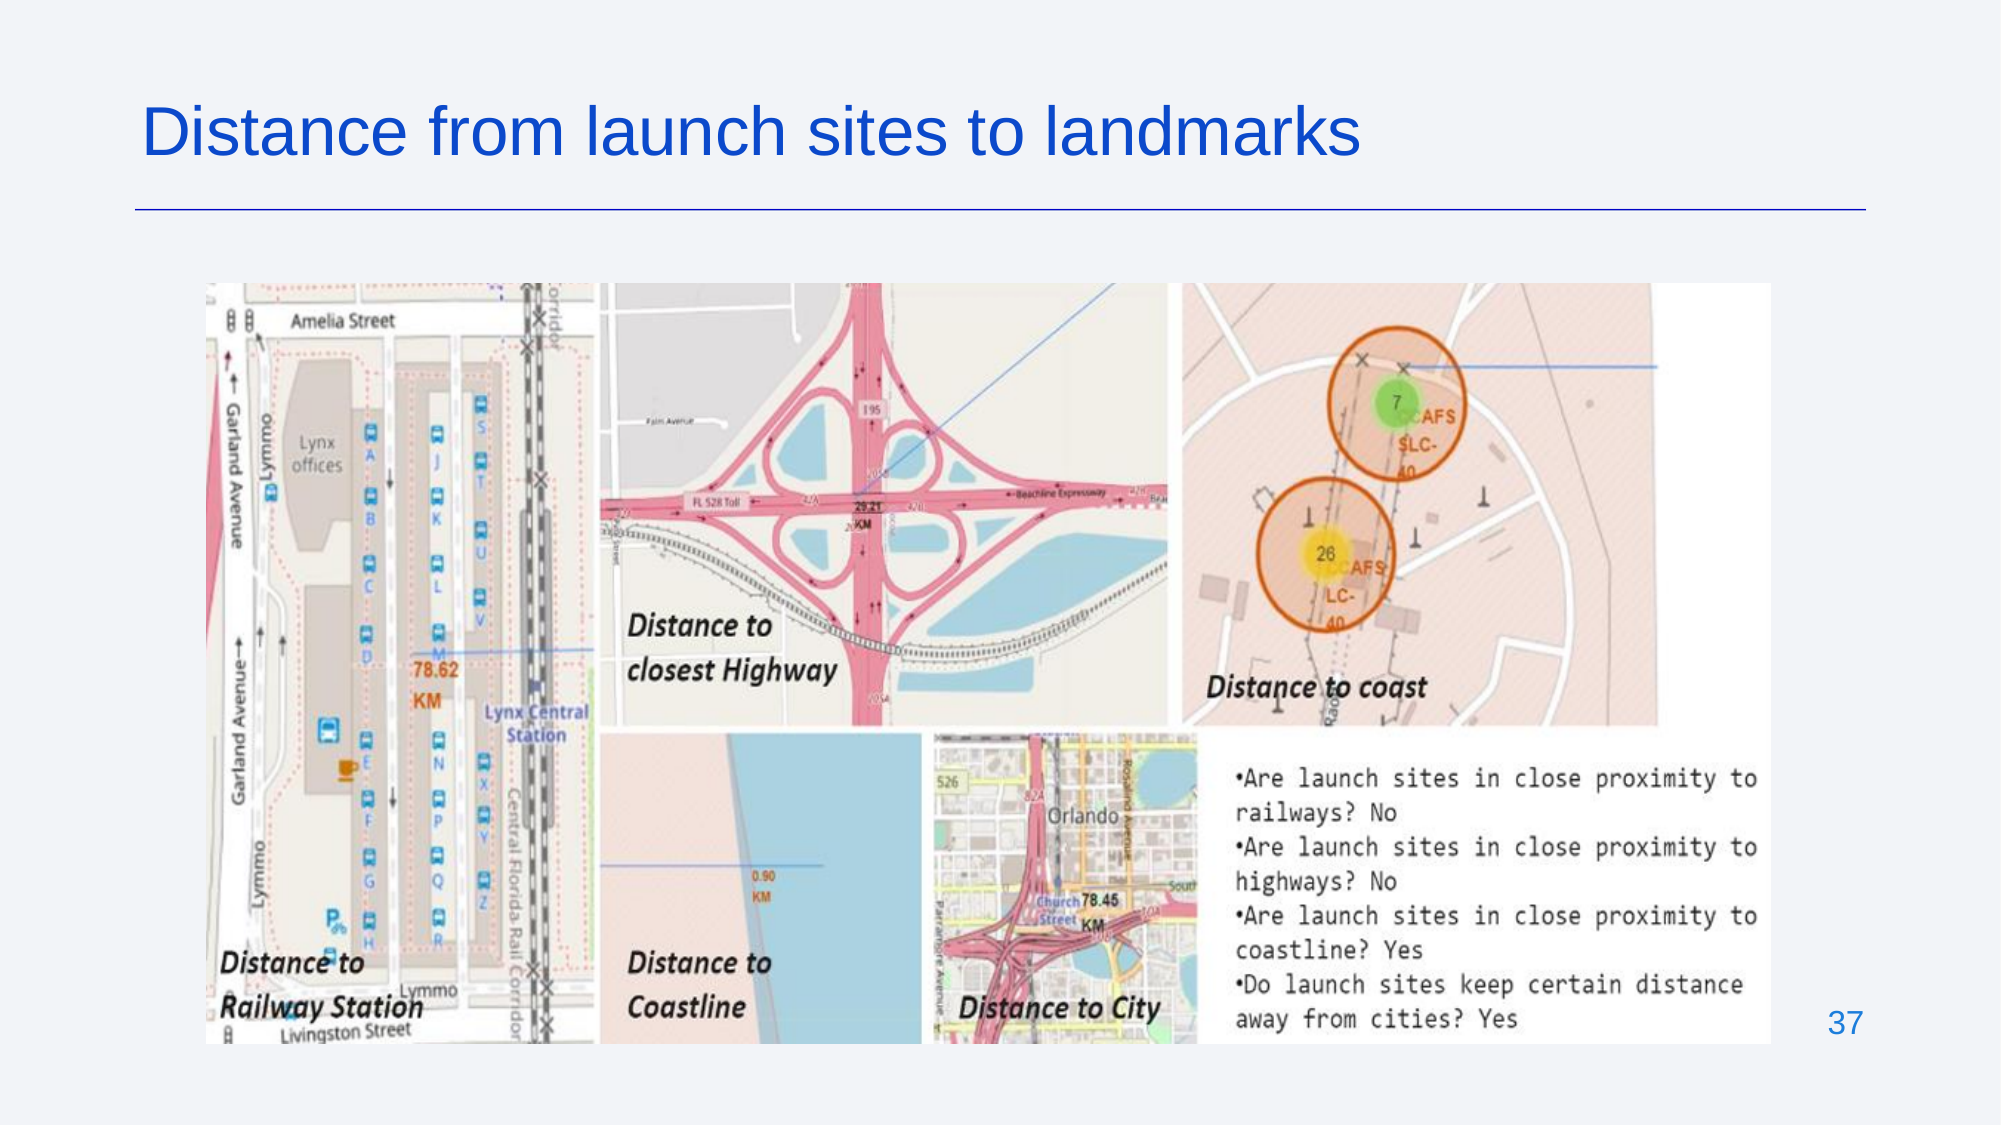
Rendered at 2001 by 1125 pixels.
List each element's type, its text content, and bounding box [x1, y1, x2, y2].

picture [0, 0, 2001, 1125]
text_box Distance from launch sites to landmarks [126, 88, 1852, 179]
slide_number ‹#› [1770, 988, 1880, 1055]
